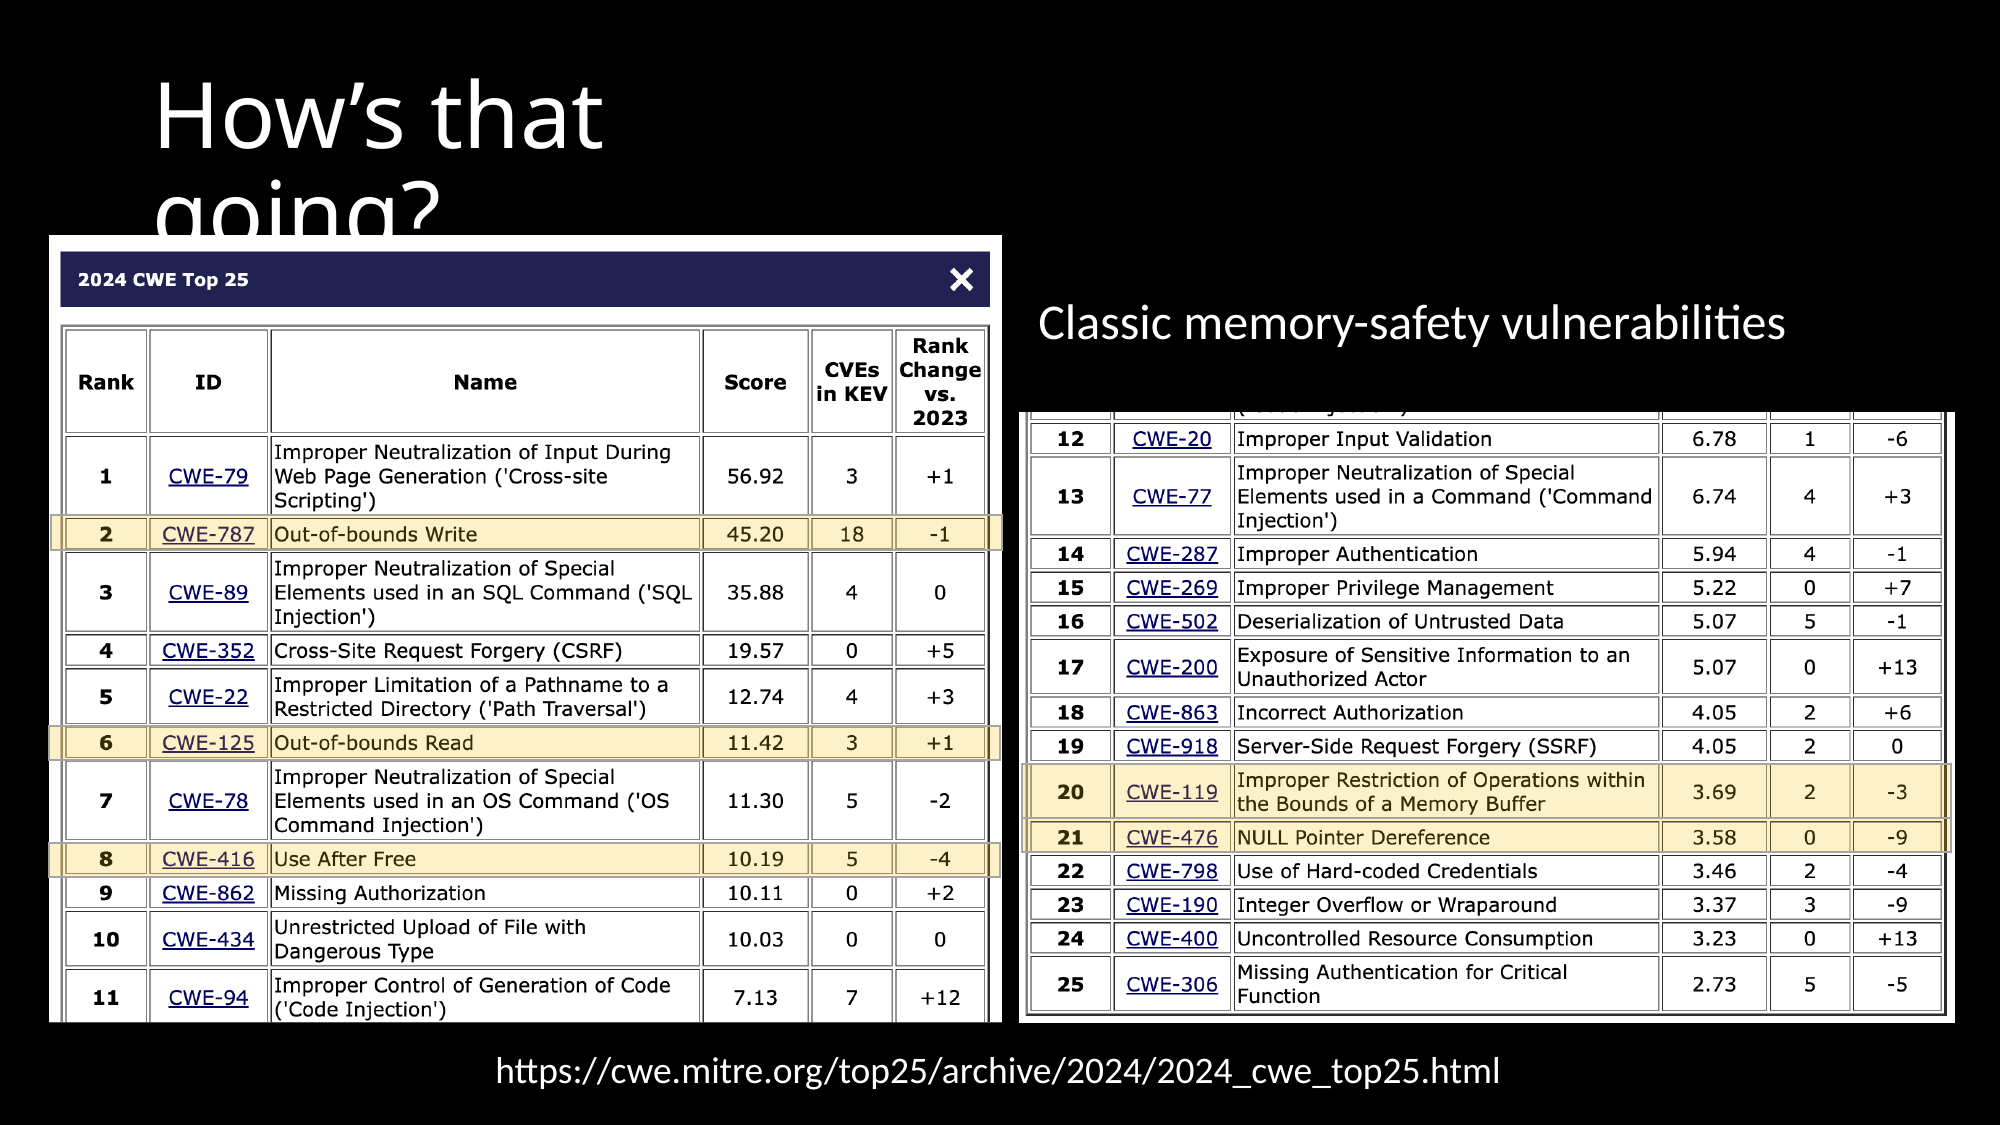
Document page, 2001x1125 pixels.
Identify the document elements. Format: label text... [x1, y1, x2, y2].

picture [49, 235, 1002, 1023]
title How’s that going? [137, 59, 865, 235]
picture [1019, 412, 1955, 1023]
text_box Classic memory-safety vulnerabilities [1023, 281, 1802, 357]
text_box https://cwe.mitre.org/top25/archive/2024/2024_cwe_top25.html [480, 1039, 1520, 1099]
